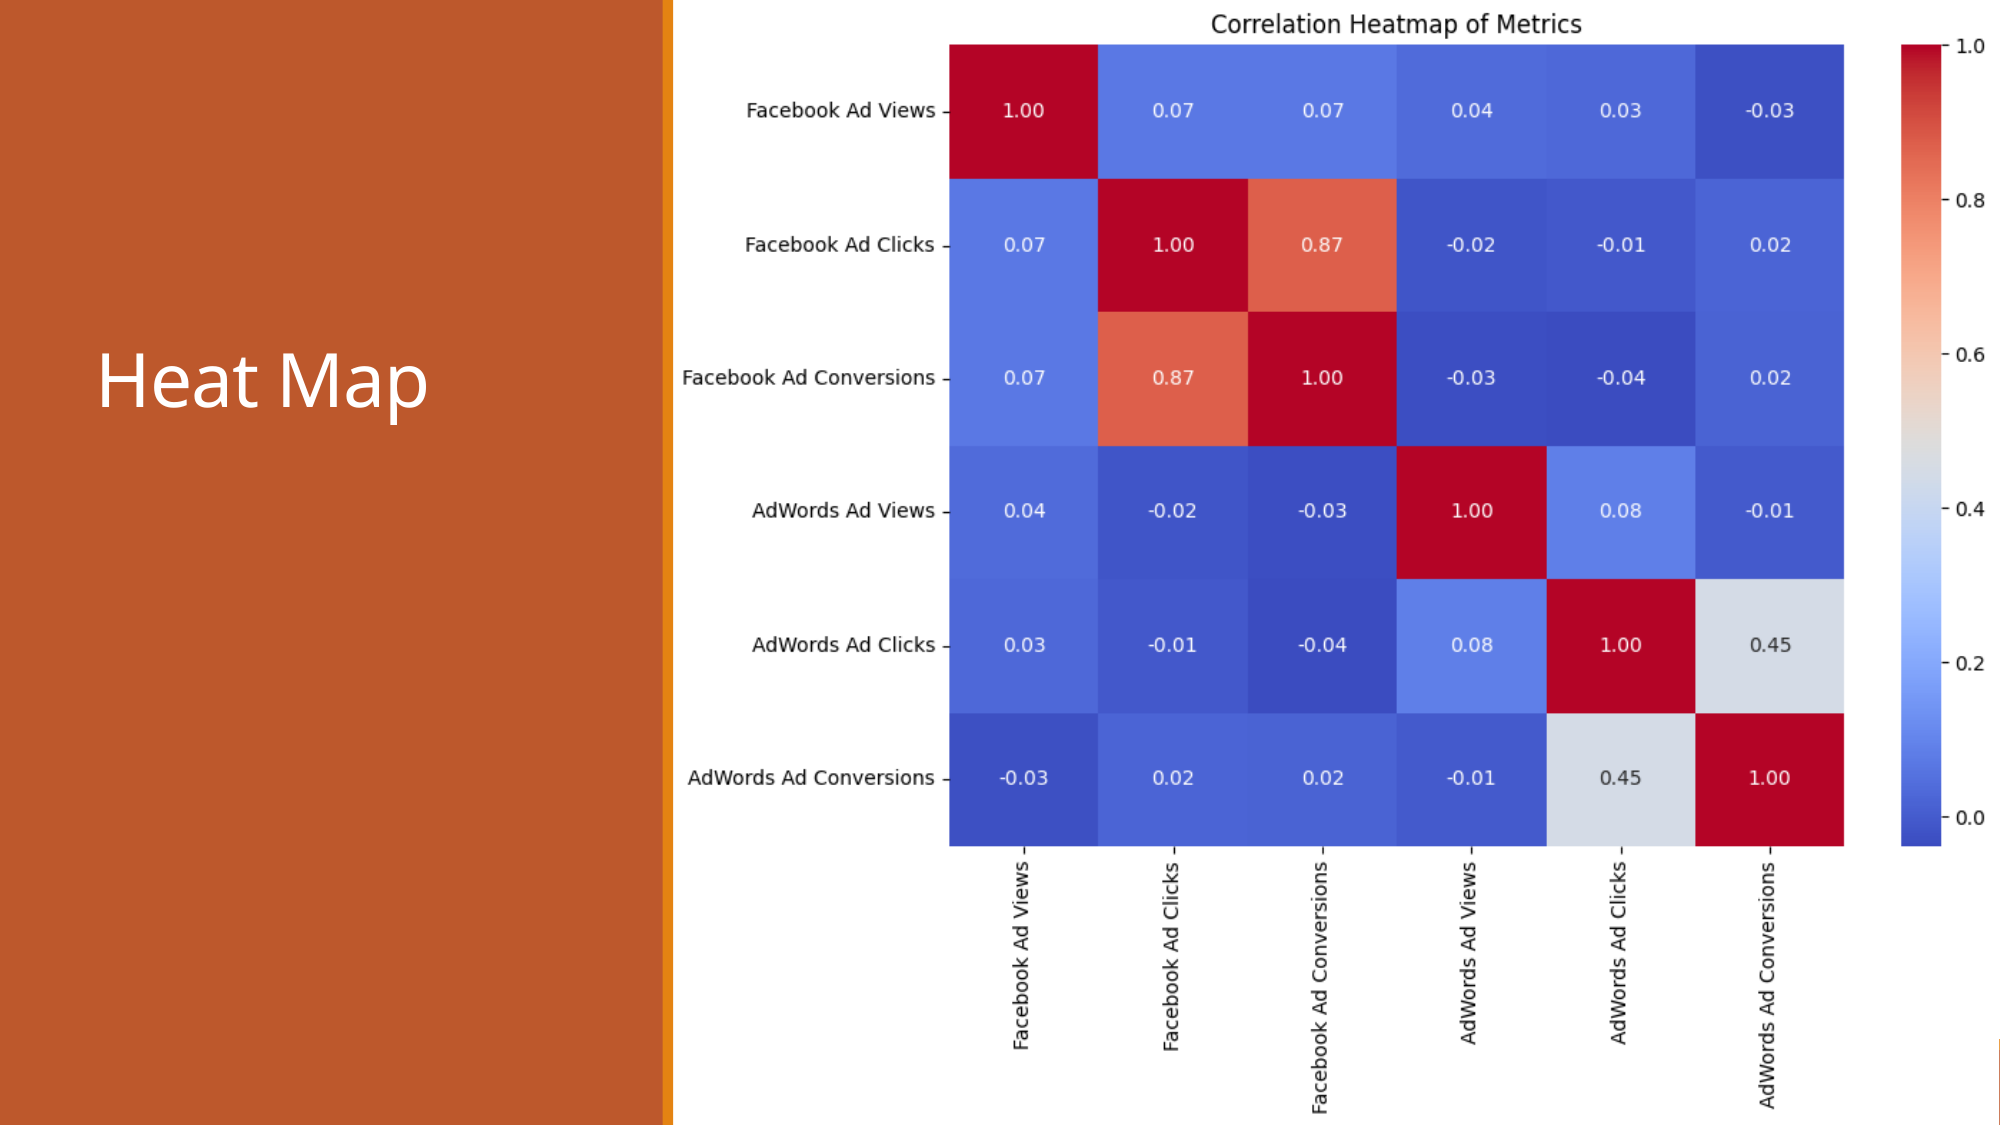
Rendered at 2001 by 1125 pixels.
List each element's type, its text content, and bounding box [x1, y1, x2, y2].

picture [667, 0, 2000, 1125]
title Heat Map [80, 84, 587, 430]
text_box [0, 0, 661, 1125]
text_box [661, 0, 667, 1125]
